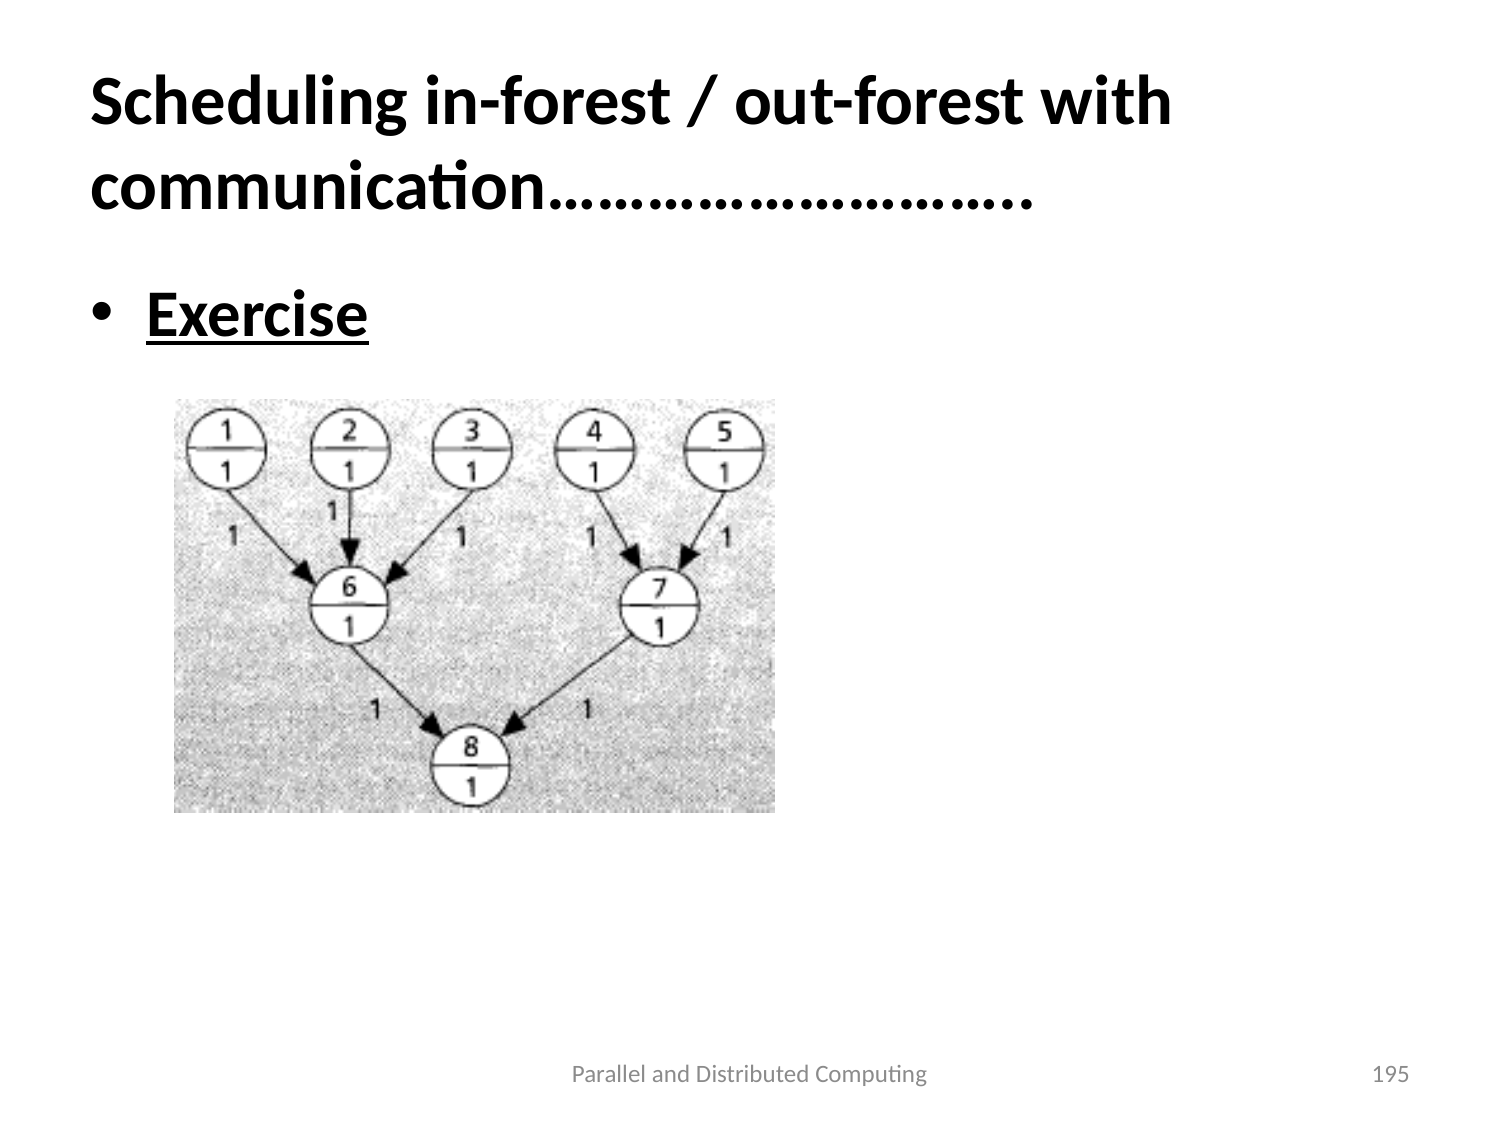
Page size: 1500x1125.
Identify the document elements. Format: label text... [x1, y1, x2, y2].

list Exercise [75, 262, 1425, 1005]
picture [174, 399, 776, 813]
footer Parallel and Distributed Computing [512, 1042, 988, 1103]
slide_number 195 [1074, 1042, 1425, 1103]
title Scheduling in-forest / out-forest with communication……………………….. [75, 45, 1425, 233]
